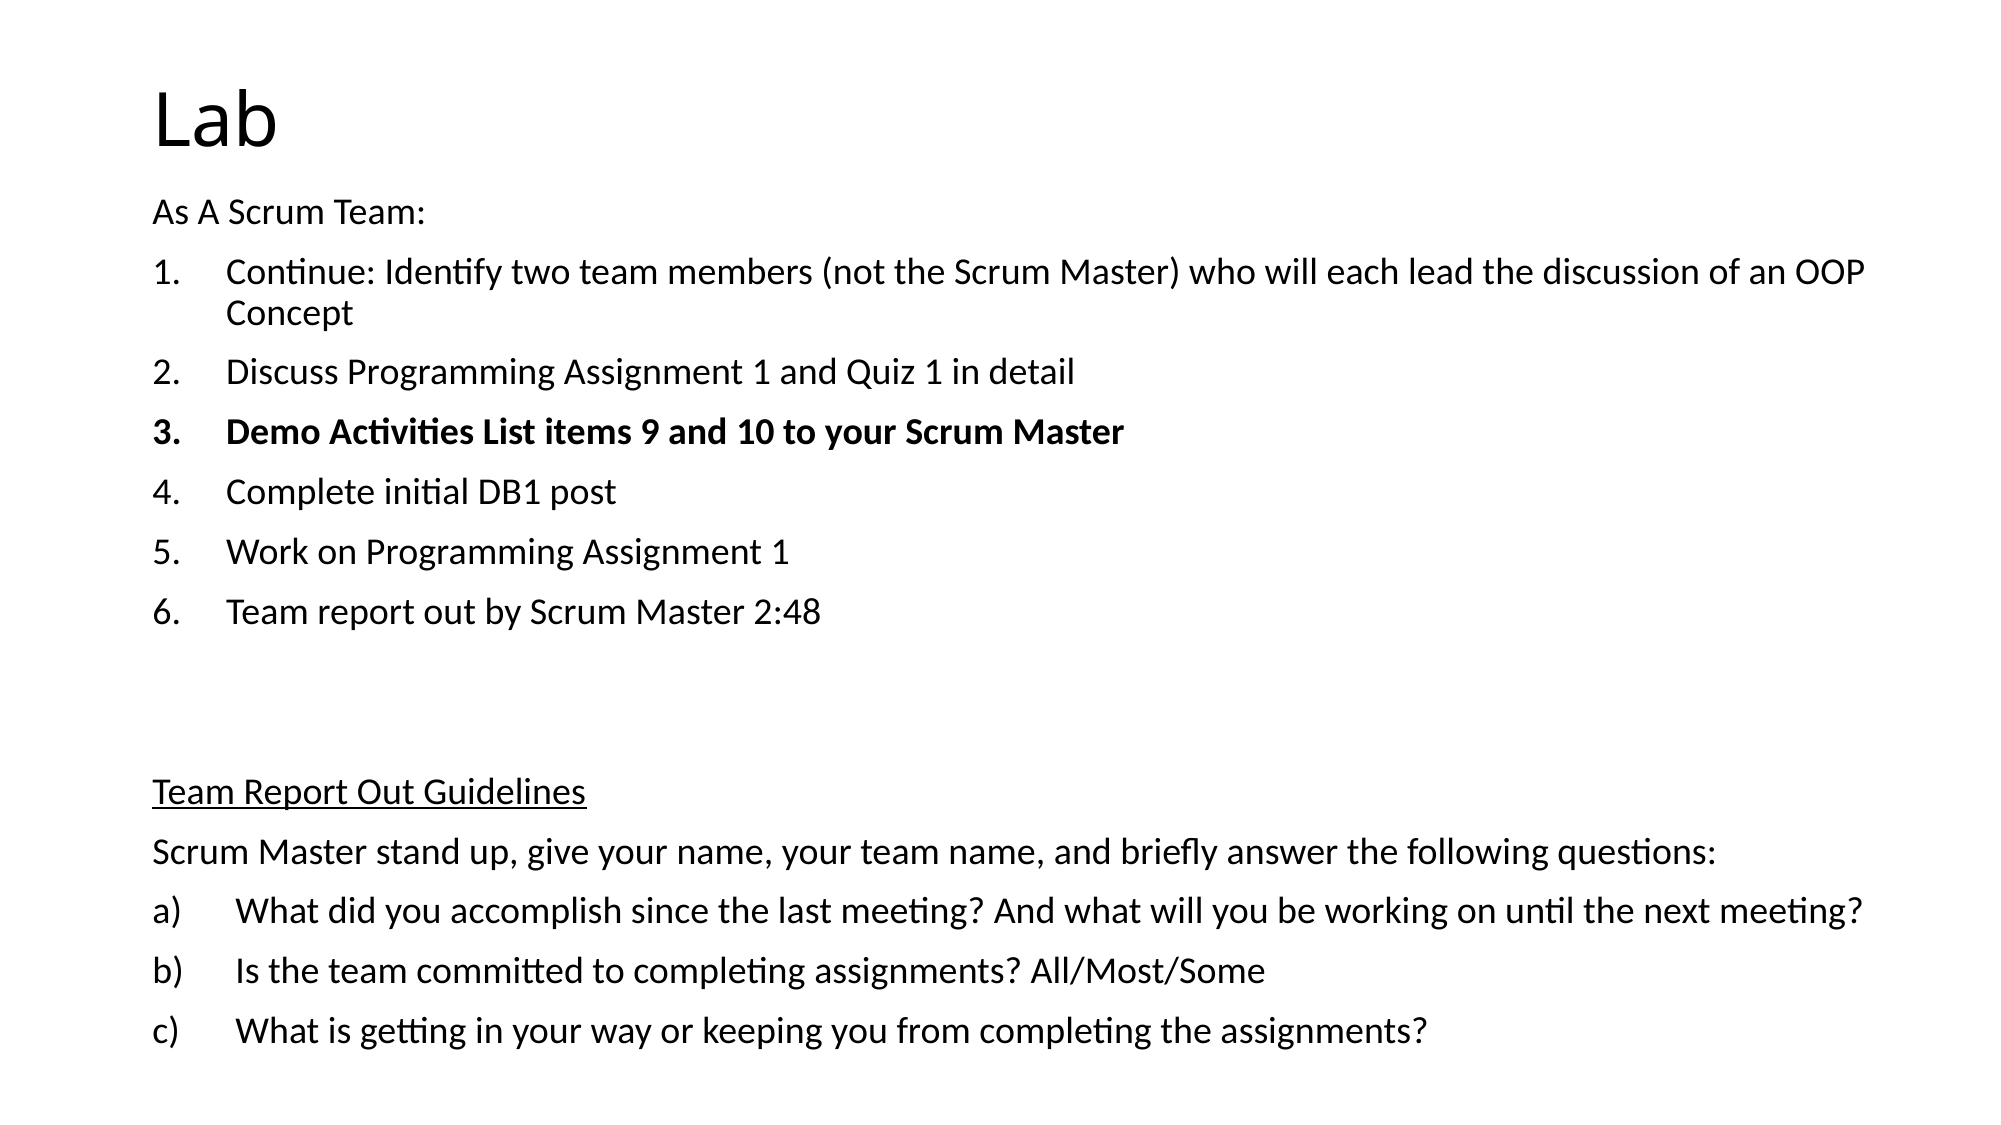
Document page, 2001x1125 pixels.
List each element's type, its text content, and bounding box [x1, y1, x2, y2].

list As A Scrum Team: Continue: Identify two team members (not the Scrum Master) who will each lead the discussion of an OOP Concept Discuss Programming Assignment 1 and Quiz 1 in detail Demo Activities List items 9 and 10 to your Scrum Master Complete initial DB1 post Work on Programming Assignment 1 Team report out by Scrum Master 2:48 Team Report Out Guidelines Scrum Master stand up, give your name, your team name, and briefly answer the following questions: What did you accomplish since the last meeting? And what will you be working on until the next meeting? Is the team committed to completing assignments? All/Most/Some What is getting in your way or keeping you from completing the assignments? [137, 184, 1896, 1081]
title Lab [137, 59, 1863, 184]
